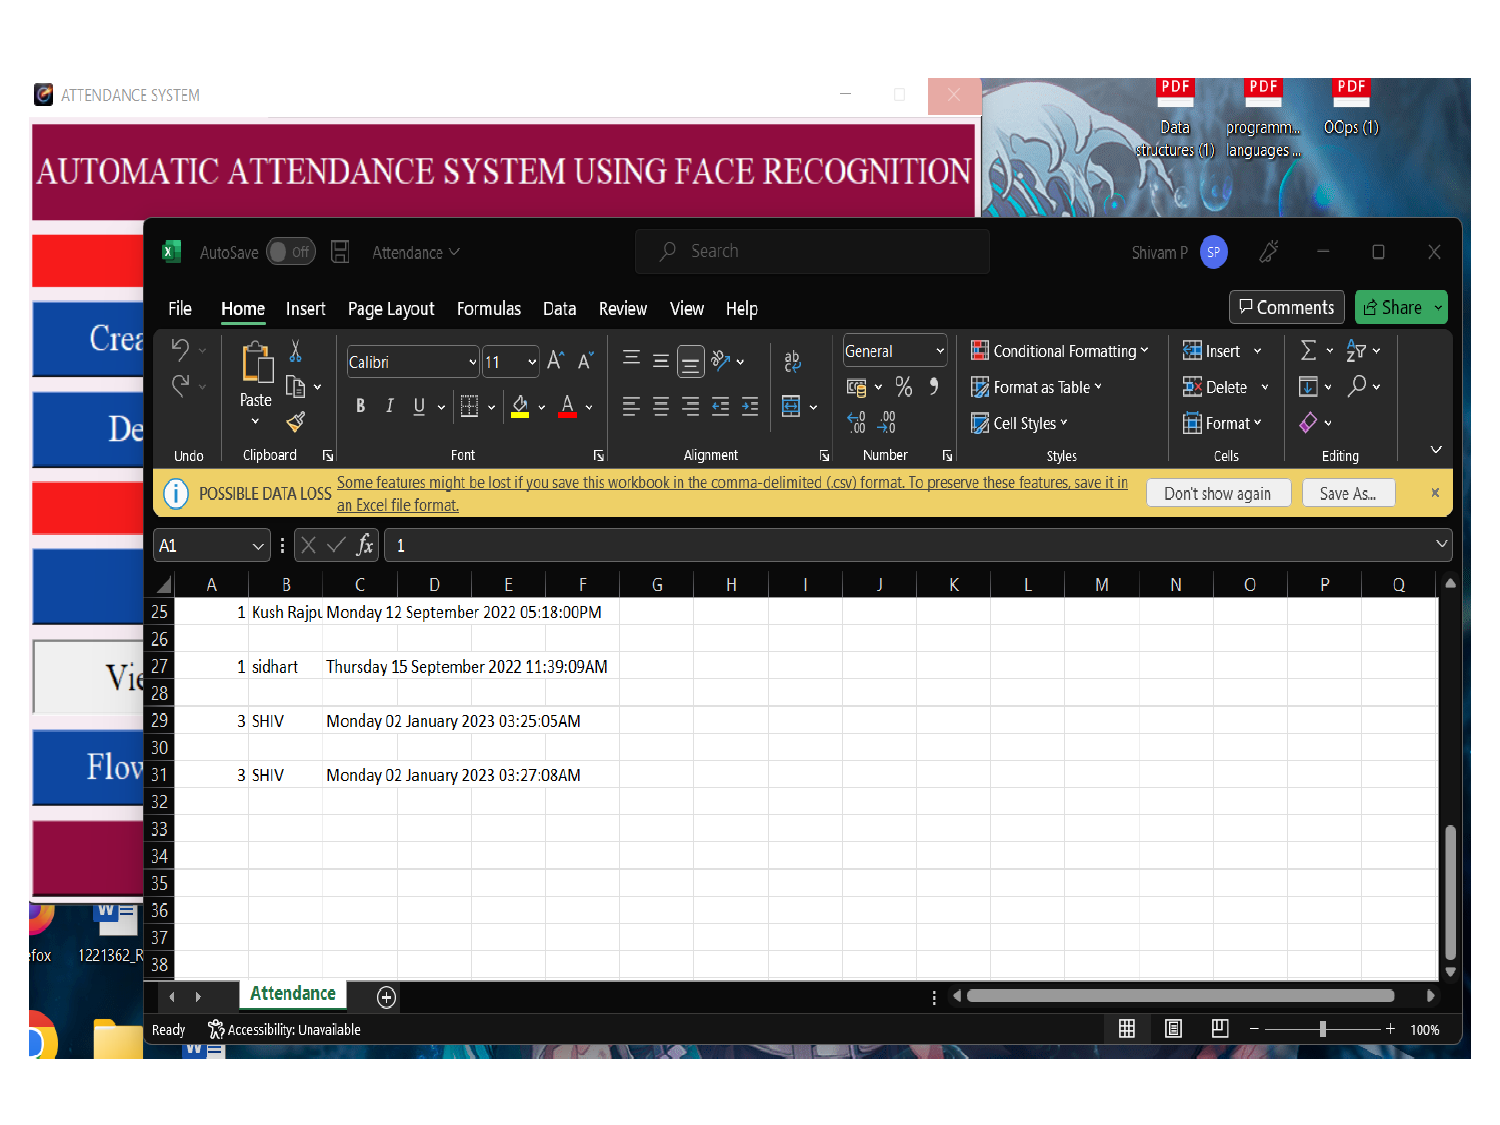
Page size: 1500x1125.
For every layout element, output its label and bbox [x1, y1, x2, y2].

picture [29, 77, 1471, 1059]
